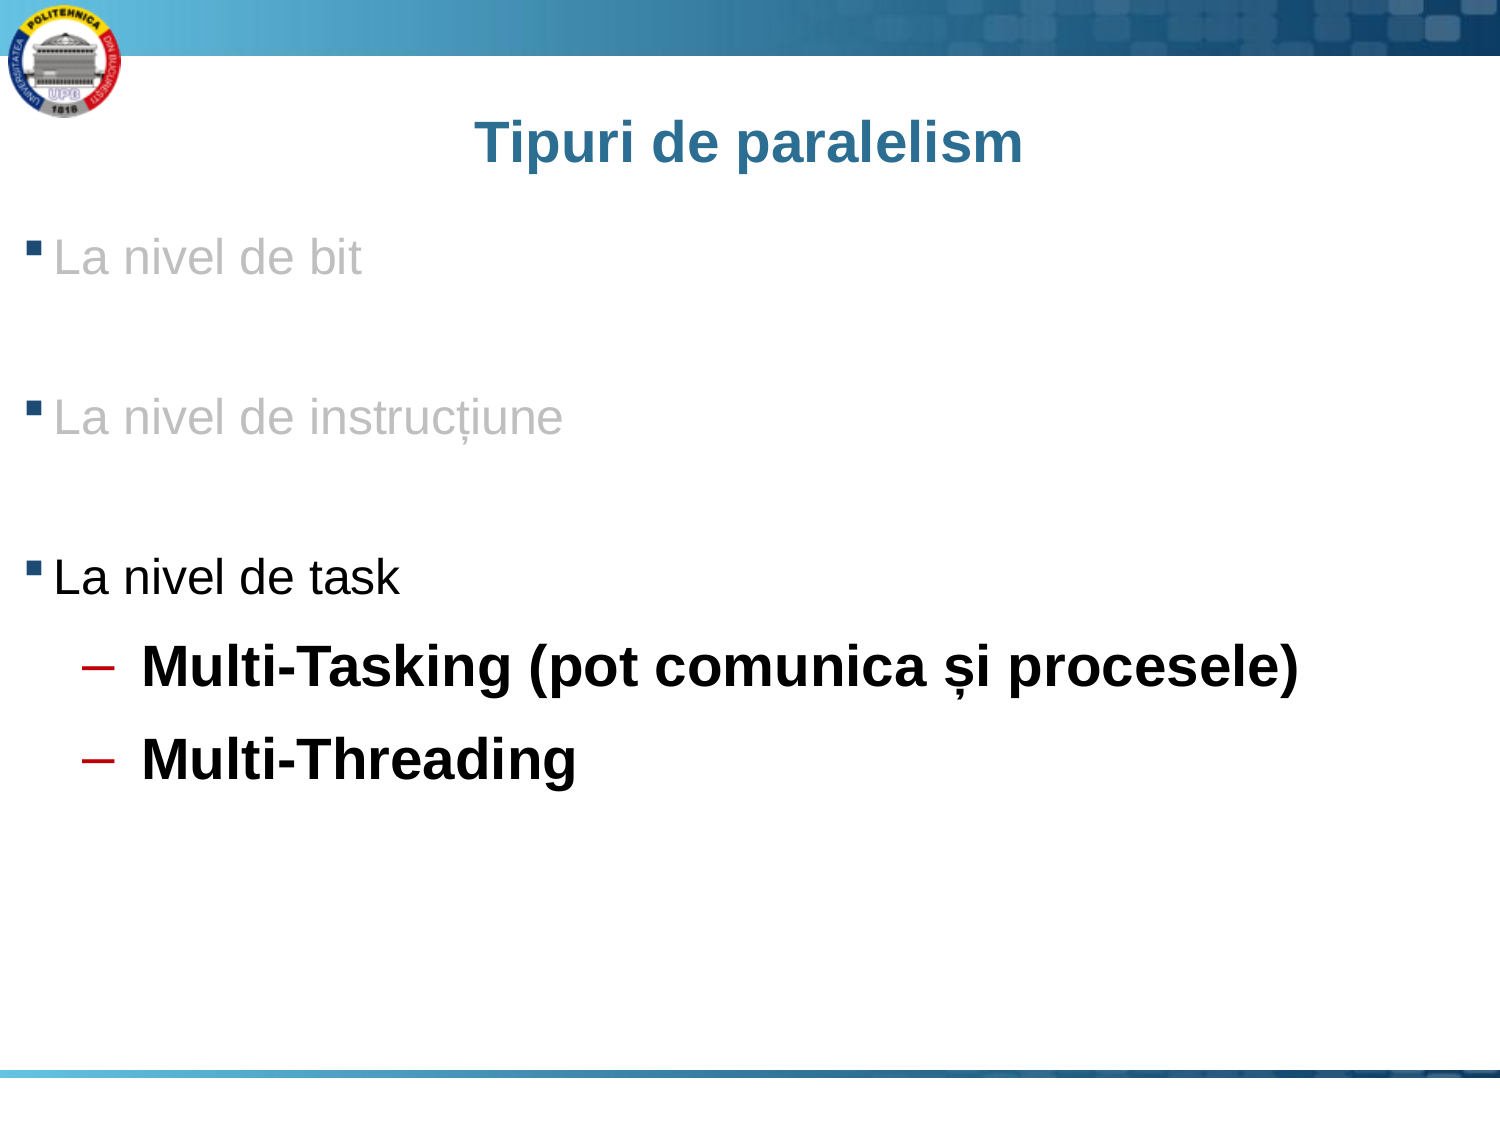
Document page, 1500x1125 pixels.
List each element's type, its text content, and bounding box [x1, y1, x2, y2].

picture [0, 1070, 1500, 1078]
title Tipuri de paralelism [51, 102, 1449, 178]
picture [0, 0, 1500, 118]
list La nivel de bit La nivel de instrucțiune La nivel de task Multi-Tasking (pot comunica și procesele) Multi-Threading [22, 217, 1422, 1053]
